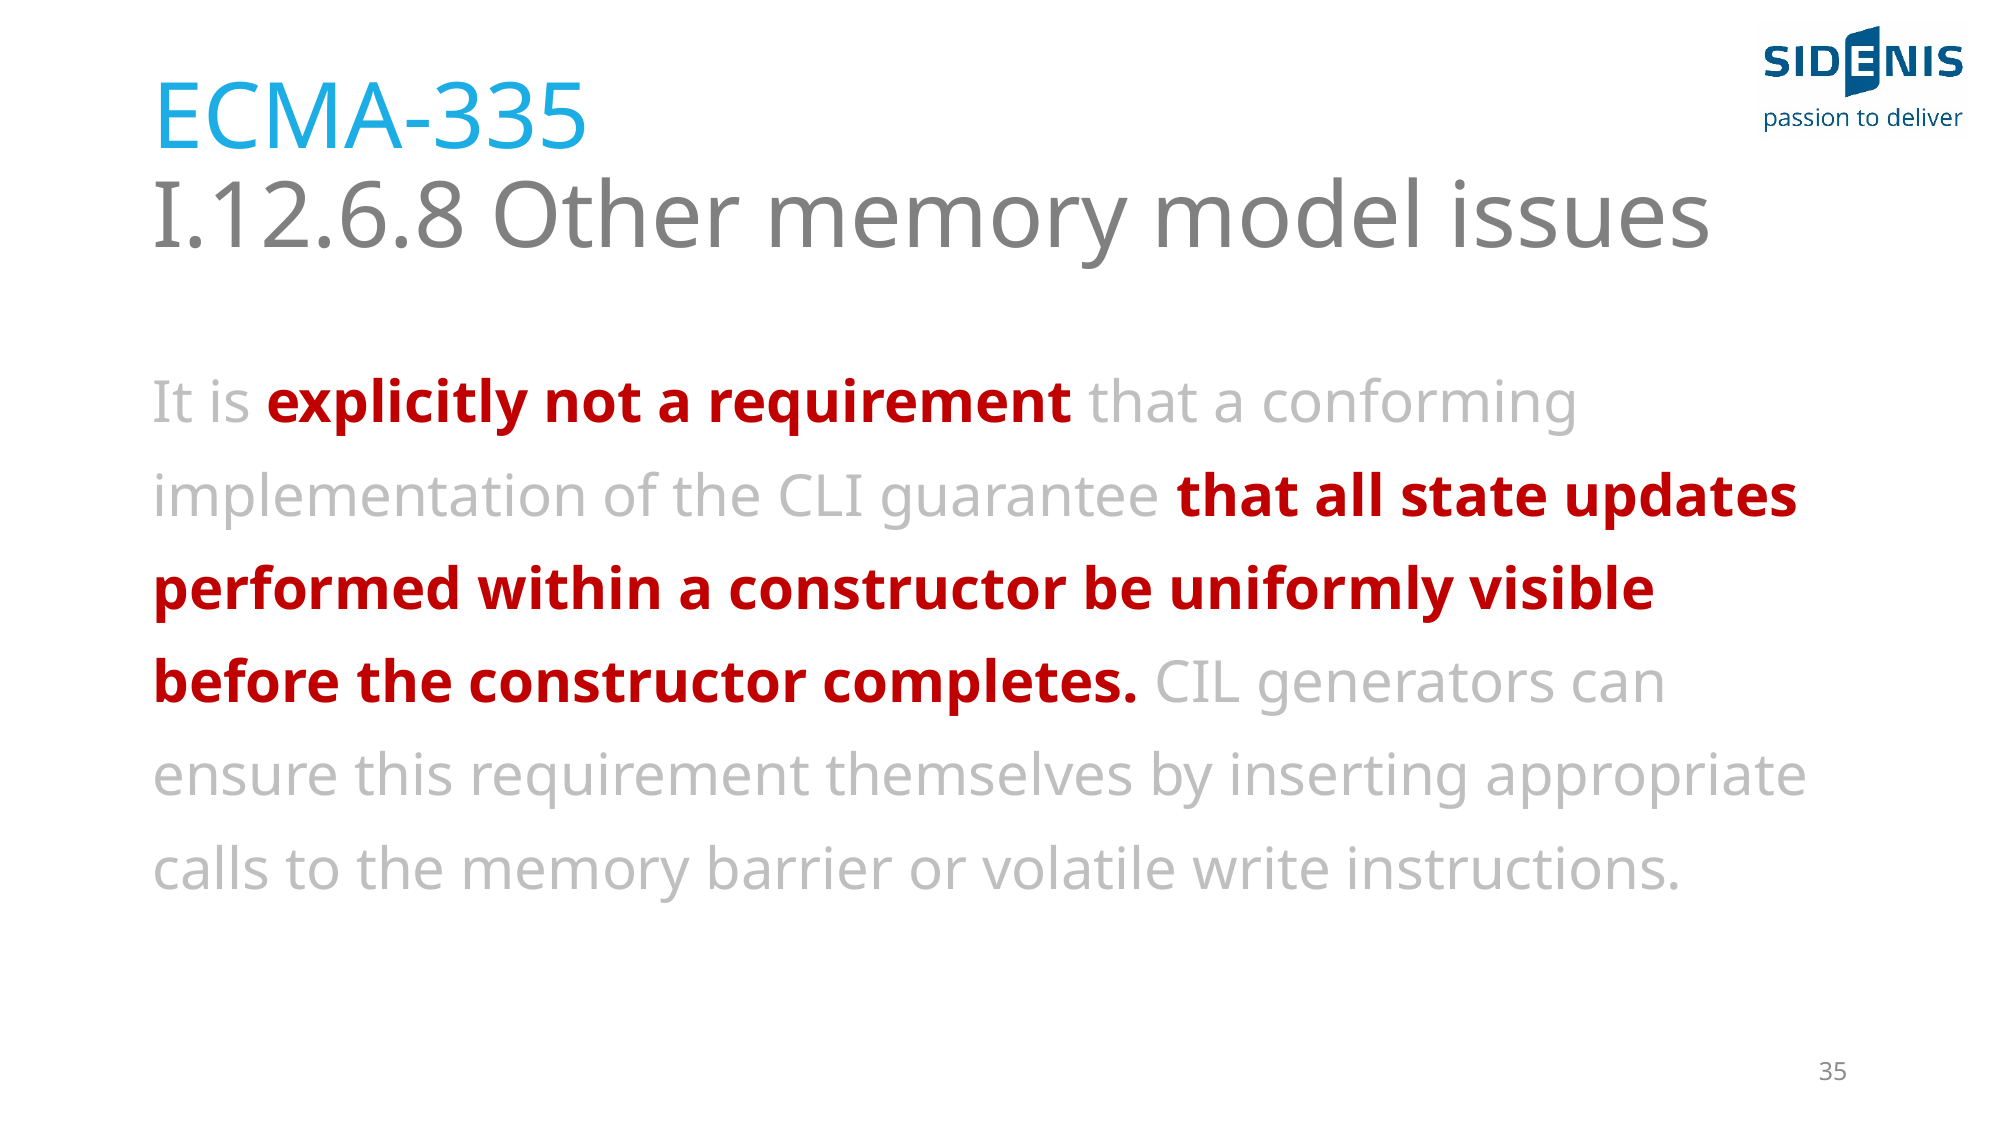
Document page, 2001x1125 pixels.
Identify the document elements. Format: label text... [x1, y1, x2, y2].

slide_number 35 [1412, 1042, 1863, 1103]
list It is explicitly not a requirement that a conforming implementation of the CLI guarantee that all state updates performed within a constructor be uniformly visible before the constructor completes. CIL generators can ensure this requirement themselves by inserting appropriate calls to the memory barrier or volatile write instructions. [137, 333, 1863, 965]
picture [1757, 20, 1968, 139]
title ECMA-335 I.12.6.8 Other memory model issues [137, 59, 1863, 278]
